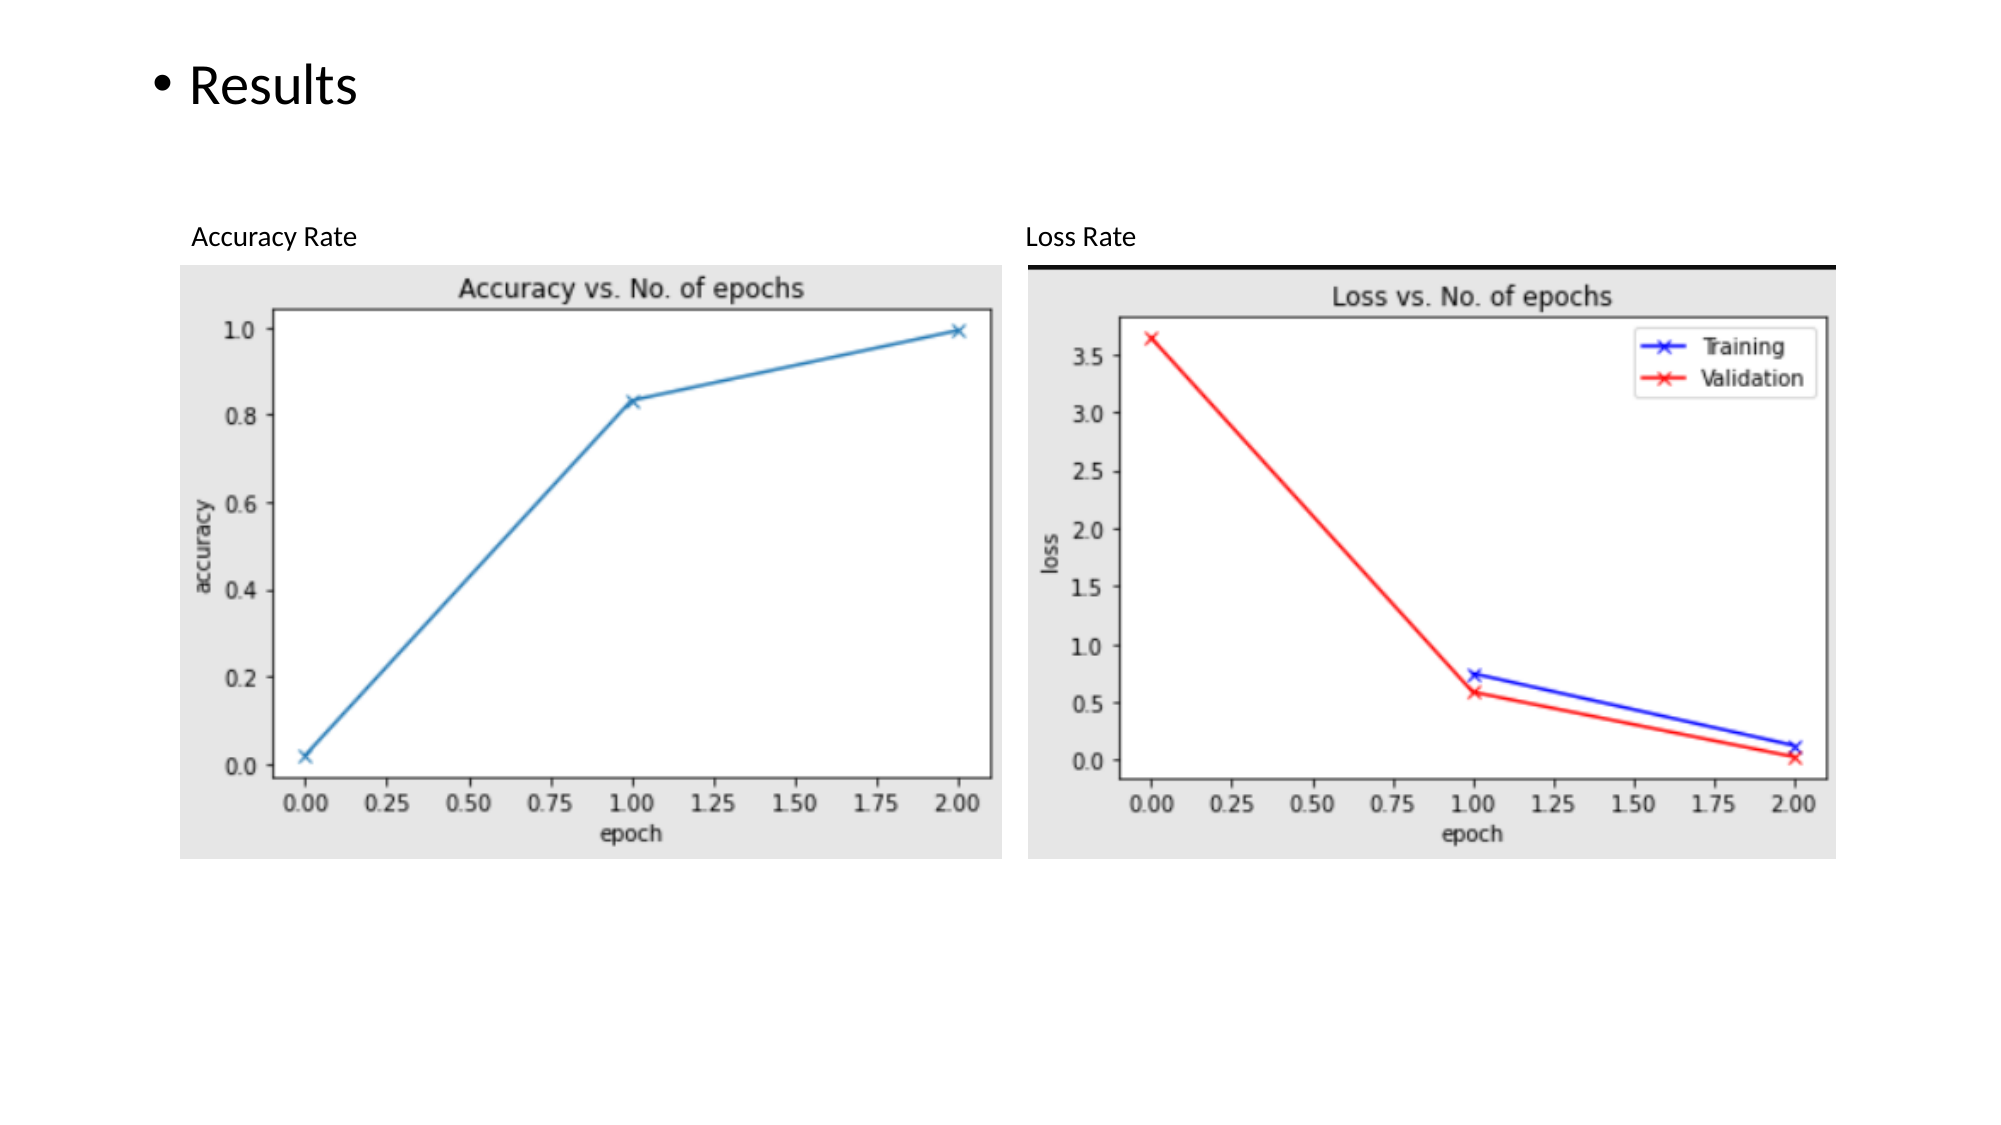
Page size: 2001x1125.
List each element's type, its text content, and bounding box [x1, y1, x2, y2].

picture [180, 265, 1002, 859]
list Results Accuracy Rate Loss Rate [137, 46, 1863, 1014]
picture [1028, 265, 1836, 859]
